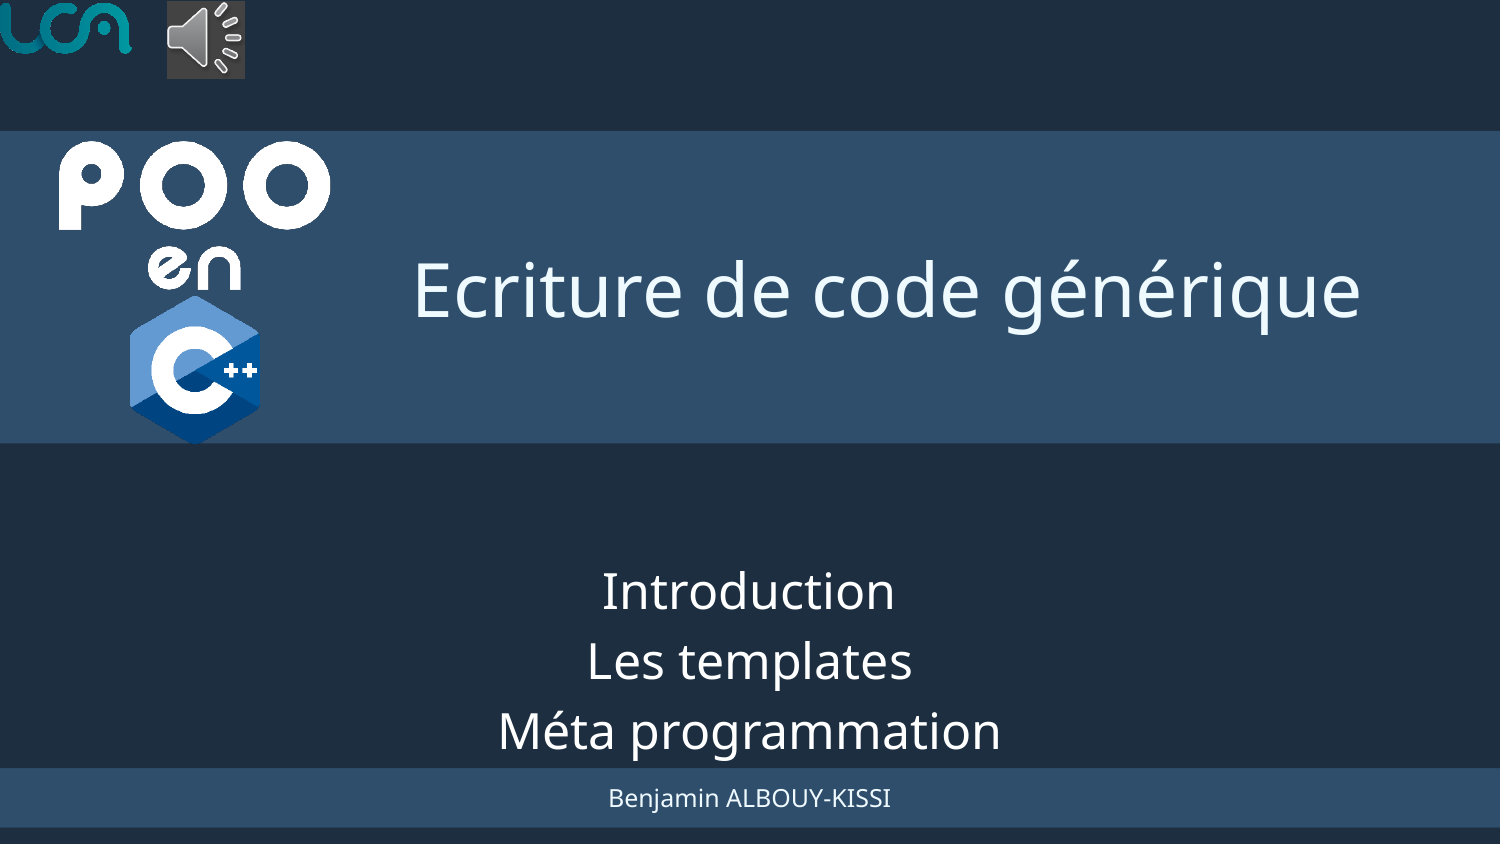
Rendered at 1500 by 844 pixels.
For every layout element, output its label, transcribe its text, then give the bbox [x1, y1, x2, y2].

text_box [0, 766, 1500, 828]
text_box [0, 828, 1500, 844]
footer Benjamin ALBOUY-KISSI [512, 768, 988, 828]
subtitle Introduction Les templates Méta programmation [206, 551, 1294, 766]
picture [136, 240, 251, 294]
picture [49, 132, 339, 238]
picture [165, 0, 247, 81]
picture [120, 296, 268, 444]
picture [0, 3, 132, 54]
title Ecriture de code générique [387, 131, 1388, 444]
